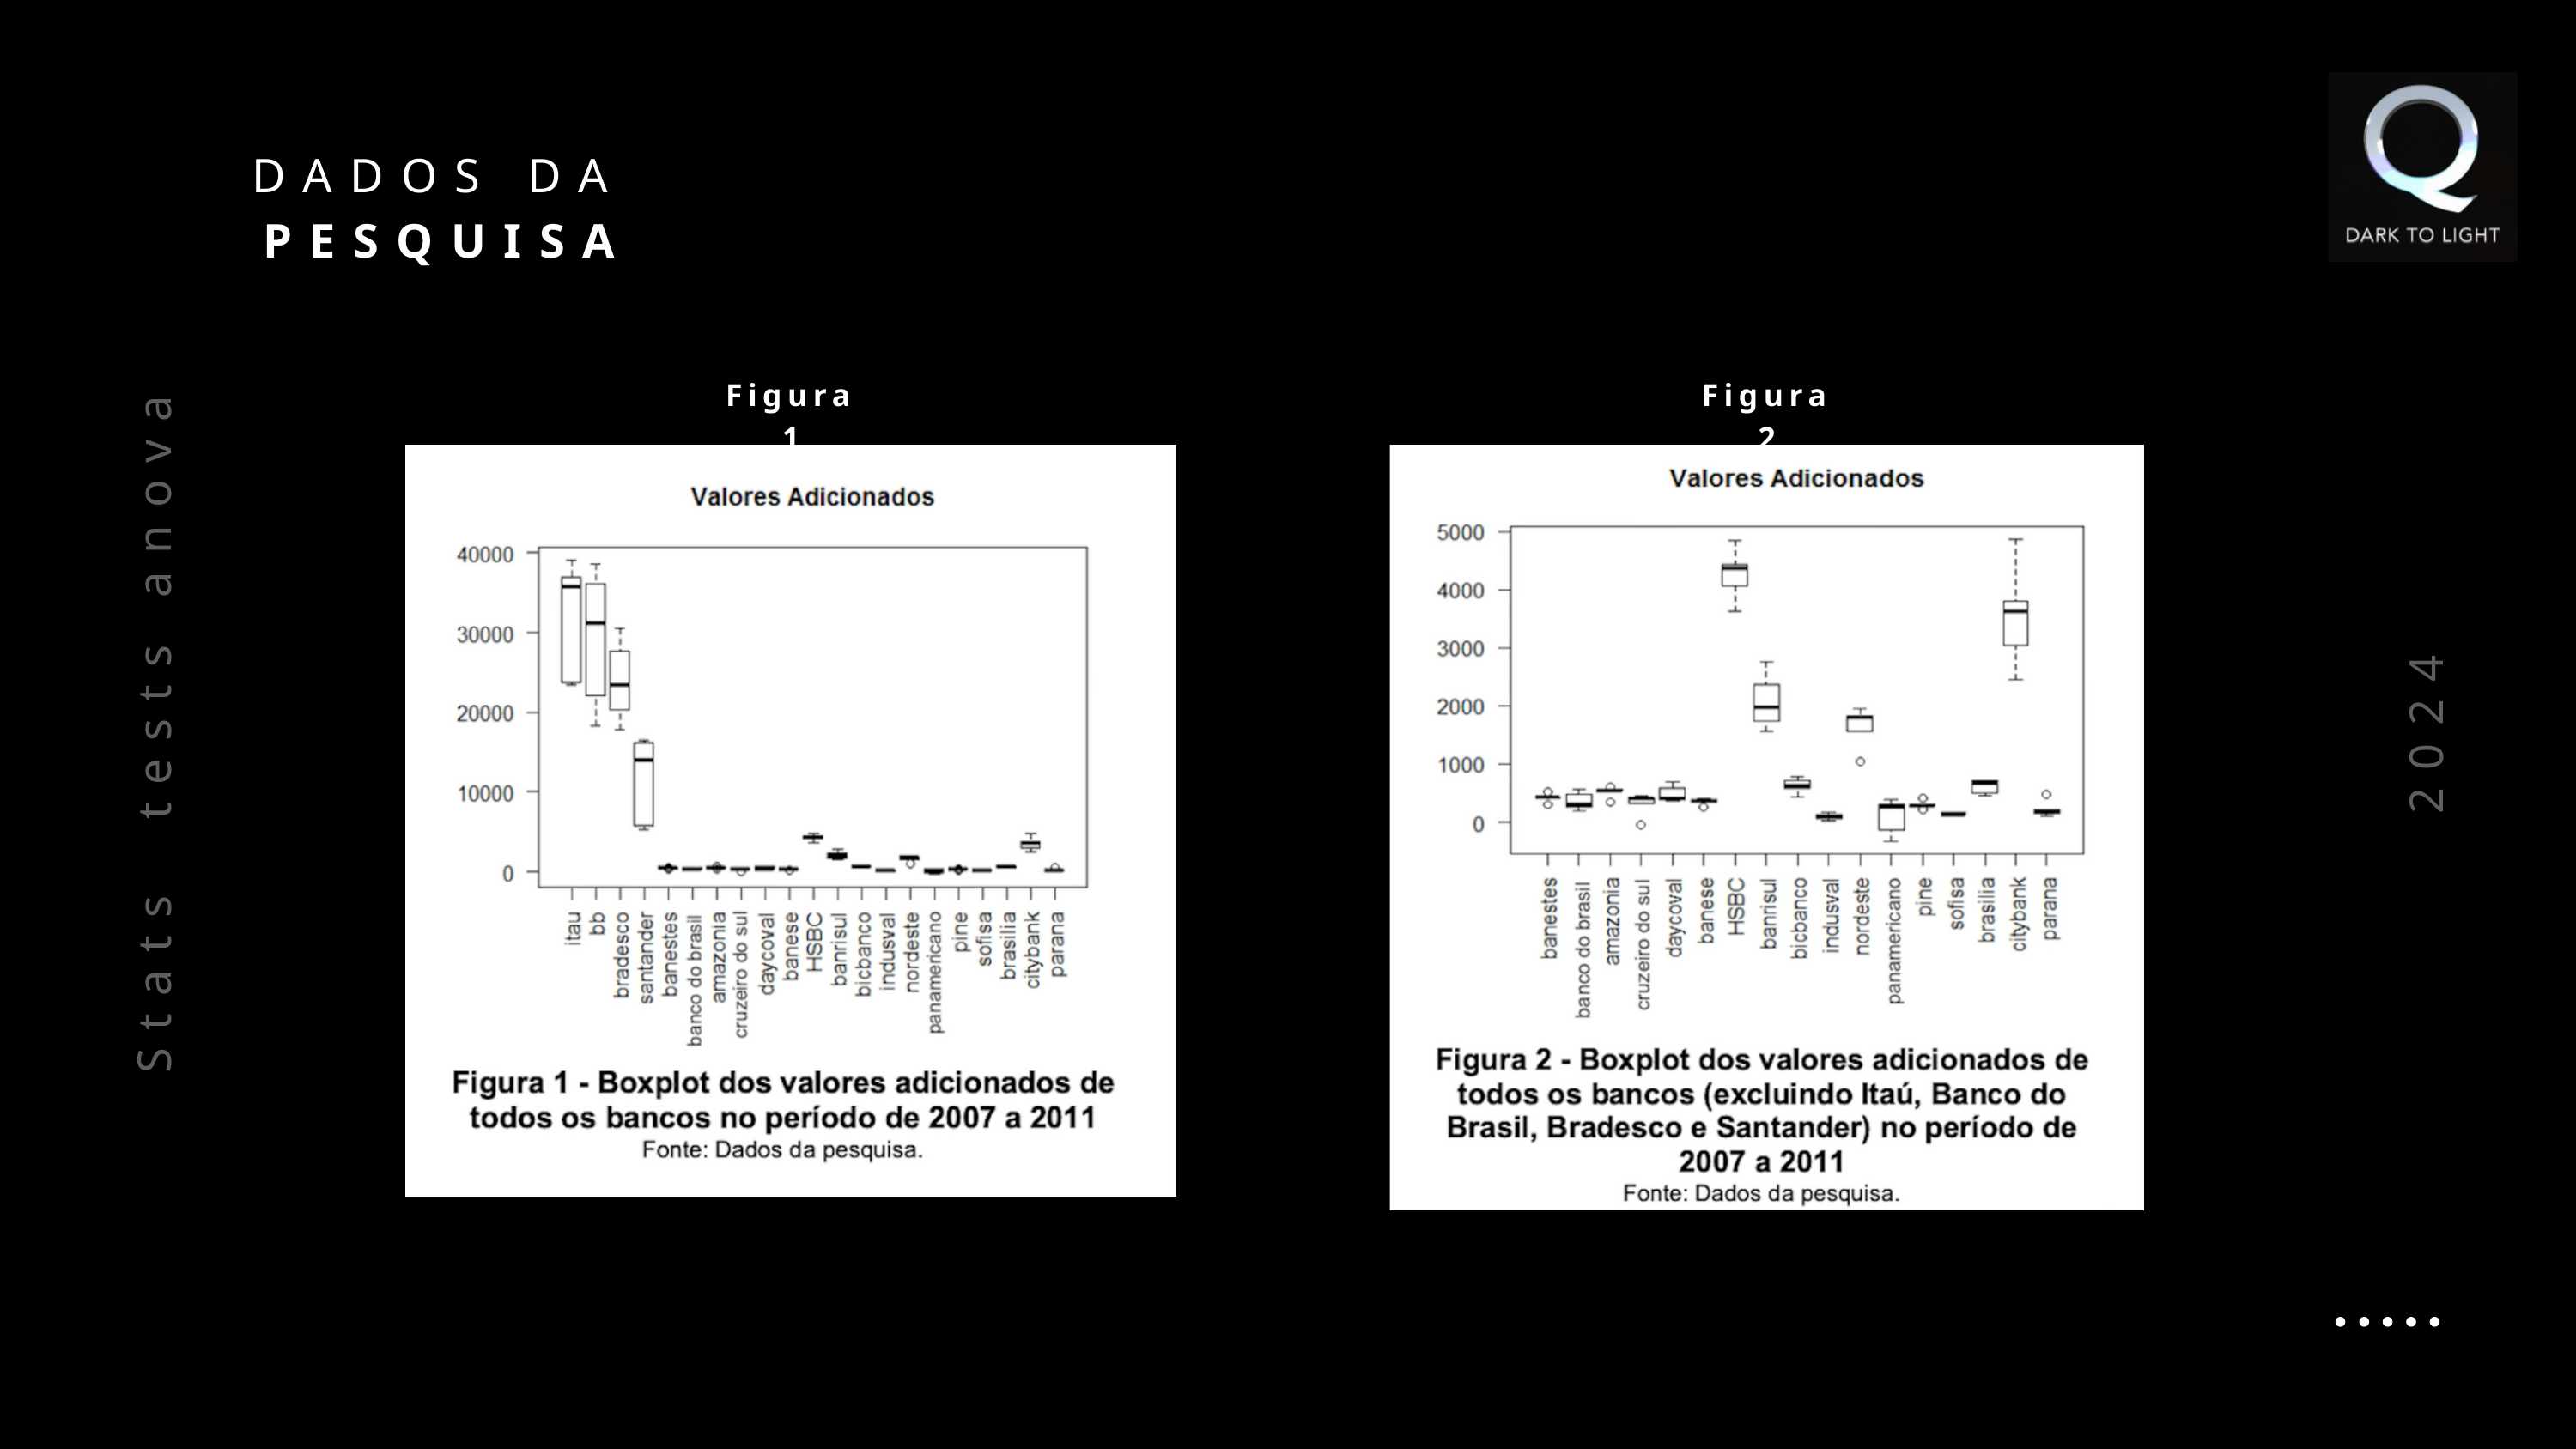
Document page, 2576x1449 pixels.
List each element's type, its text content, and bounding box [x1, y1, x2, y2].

text_box 2024 [2387, 318, 2452, 1151]
text_box [2328, 72, 2518, 262]
text_box Figura 1 [712, 370, 869, 456]
text_box Figura 2 [1688, 370, 1845, 456]
text_box Stats tests anova [115, 318, 181, 1151]
text_box [405, 445, 1176, 1197]
text_box [1389, 445, 2144, 1210]
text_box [2335, 1316, 2440, 1327]
text_box DADOS DA PESQUISA [150, 136, 728, 332]
